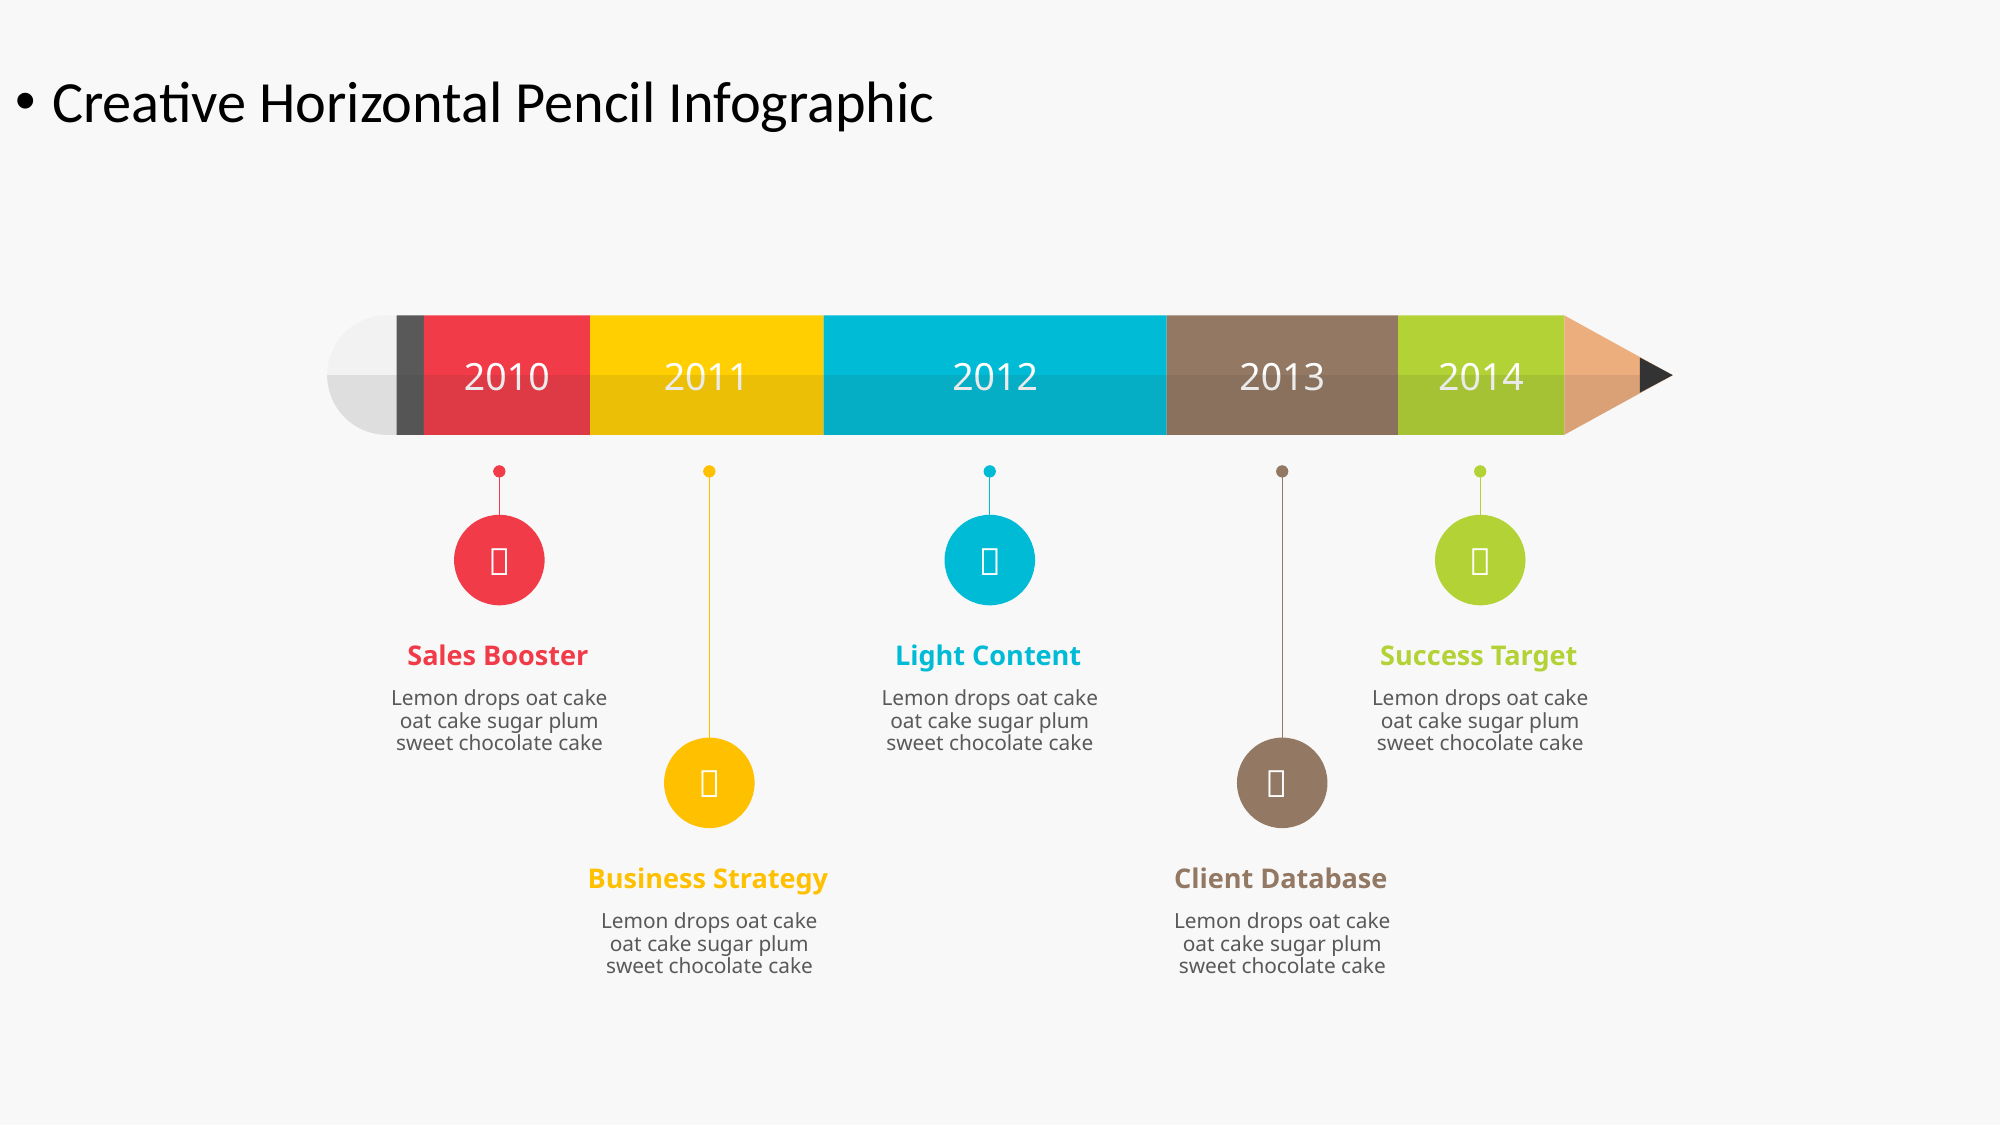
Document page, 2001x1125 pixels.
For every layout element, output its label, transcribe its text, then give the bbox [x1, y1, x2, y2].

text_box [454, 471, 545, 606]
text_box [423, 315, 590, 435]
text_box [823, 315, 1166, 435]
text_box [944, 471, 1036, 606]
text_box Lemon drops oat cake oat cake sugar plum sweet chocolate cake [1354, 687, 1607, 775]
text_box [590, 315, 823, 435]
text_box Lemon drops oat cake oat cake sugar plum sweet chocolate cake [373, 687, 626, 775]
text_box Lemon drops oat cake oat cake sugar plum sweet chocolate cake [583, 910, 836, 998]
text_box Sales Booster [371, 641, 625, 680]
text_box Lemon drops oat cake oat cake sugar plum sweet chocolate cake [863, 687, 1116, 775]
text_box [1166, 315, 1398, 435]
text_box Client Database [1154, 864, 1408, 903]
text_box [1564, 315, 1673, 435]
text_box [664, 471, 755, 829]
text_box Light Content [861, 641, 1115, 680]
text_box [1434, 471, 1526, 606]
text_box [1236, 471, 1328, 829]
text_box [1398, 315, 1564, 435]
text_box Lemon drops oat cake oat cake sugar plum sweet chocolate cake [1156, 910, 1409, 998]
text_box Success Target [1352, 641, 1606, 680]
text_box Business Strategy [581, 864, 835, 903]
list Creative Horizontal Pencil Infographic [0, 65, 1789, 138]
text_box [327, 315, 423, 435]
